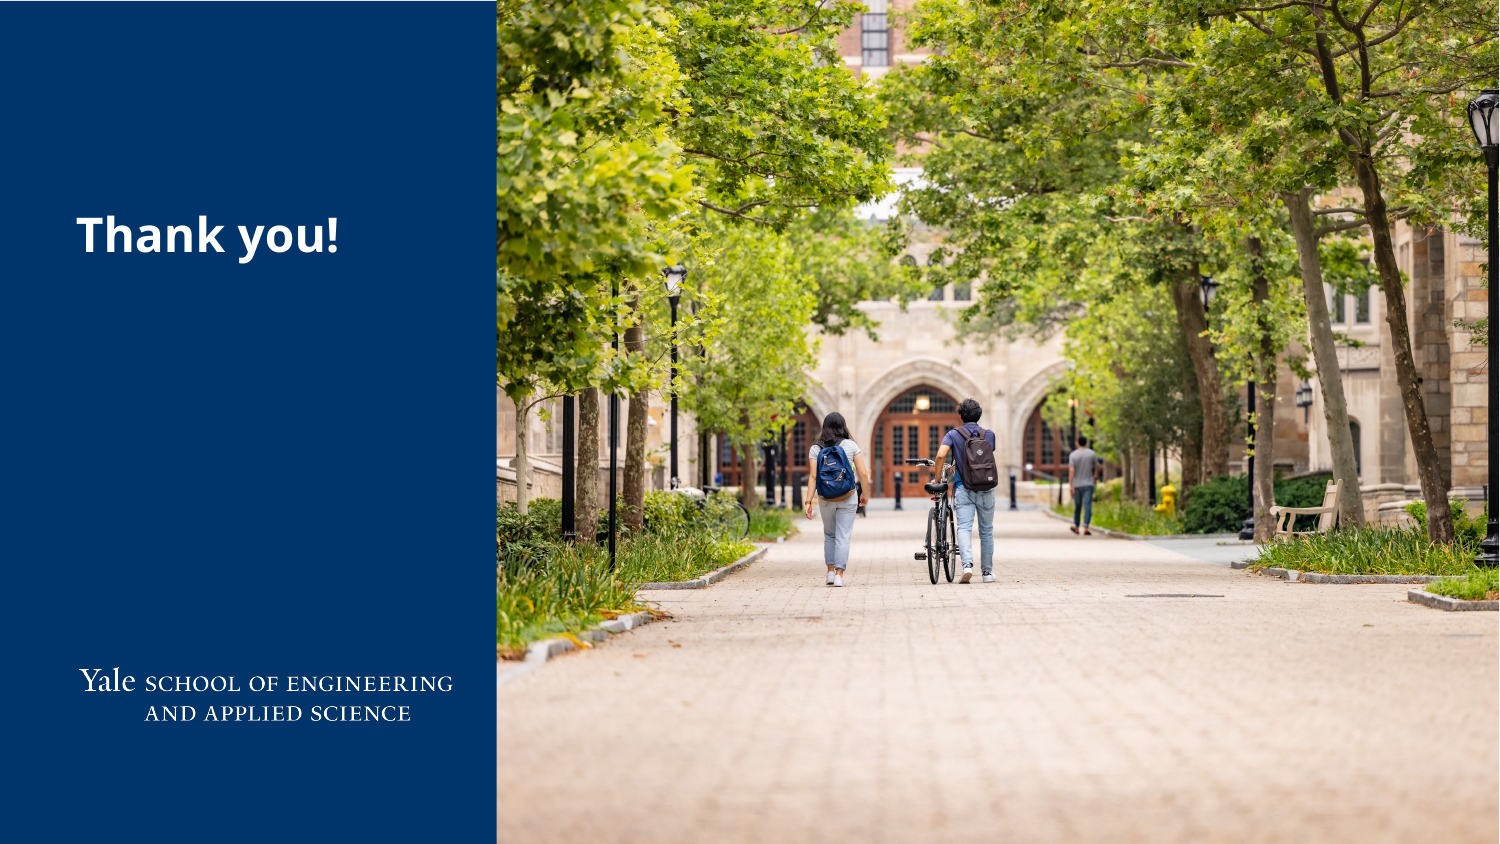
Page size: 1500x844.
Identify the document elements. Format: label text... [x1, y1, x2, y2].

picture [78, 667, 453, 721]
list Thank you! [60, 196, 435, 367]
picture [496, 0, 1500, 844]
